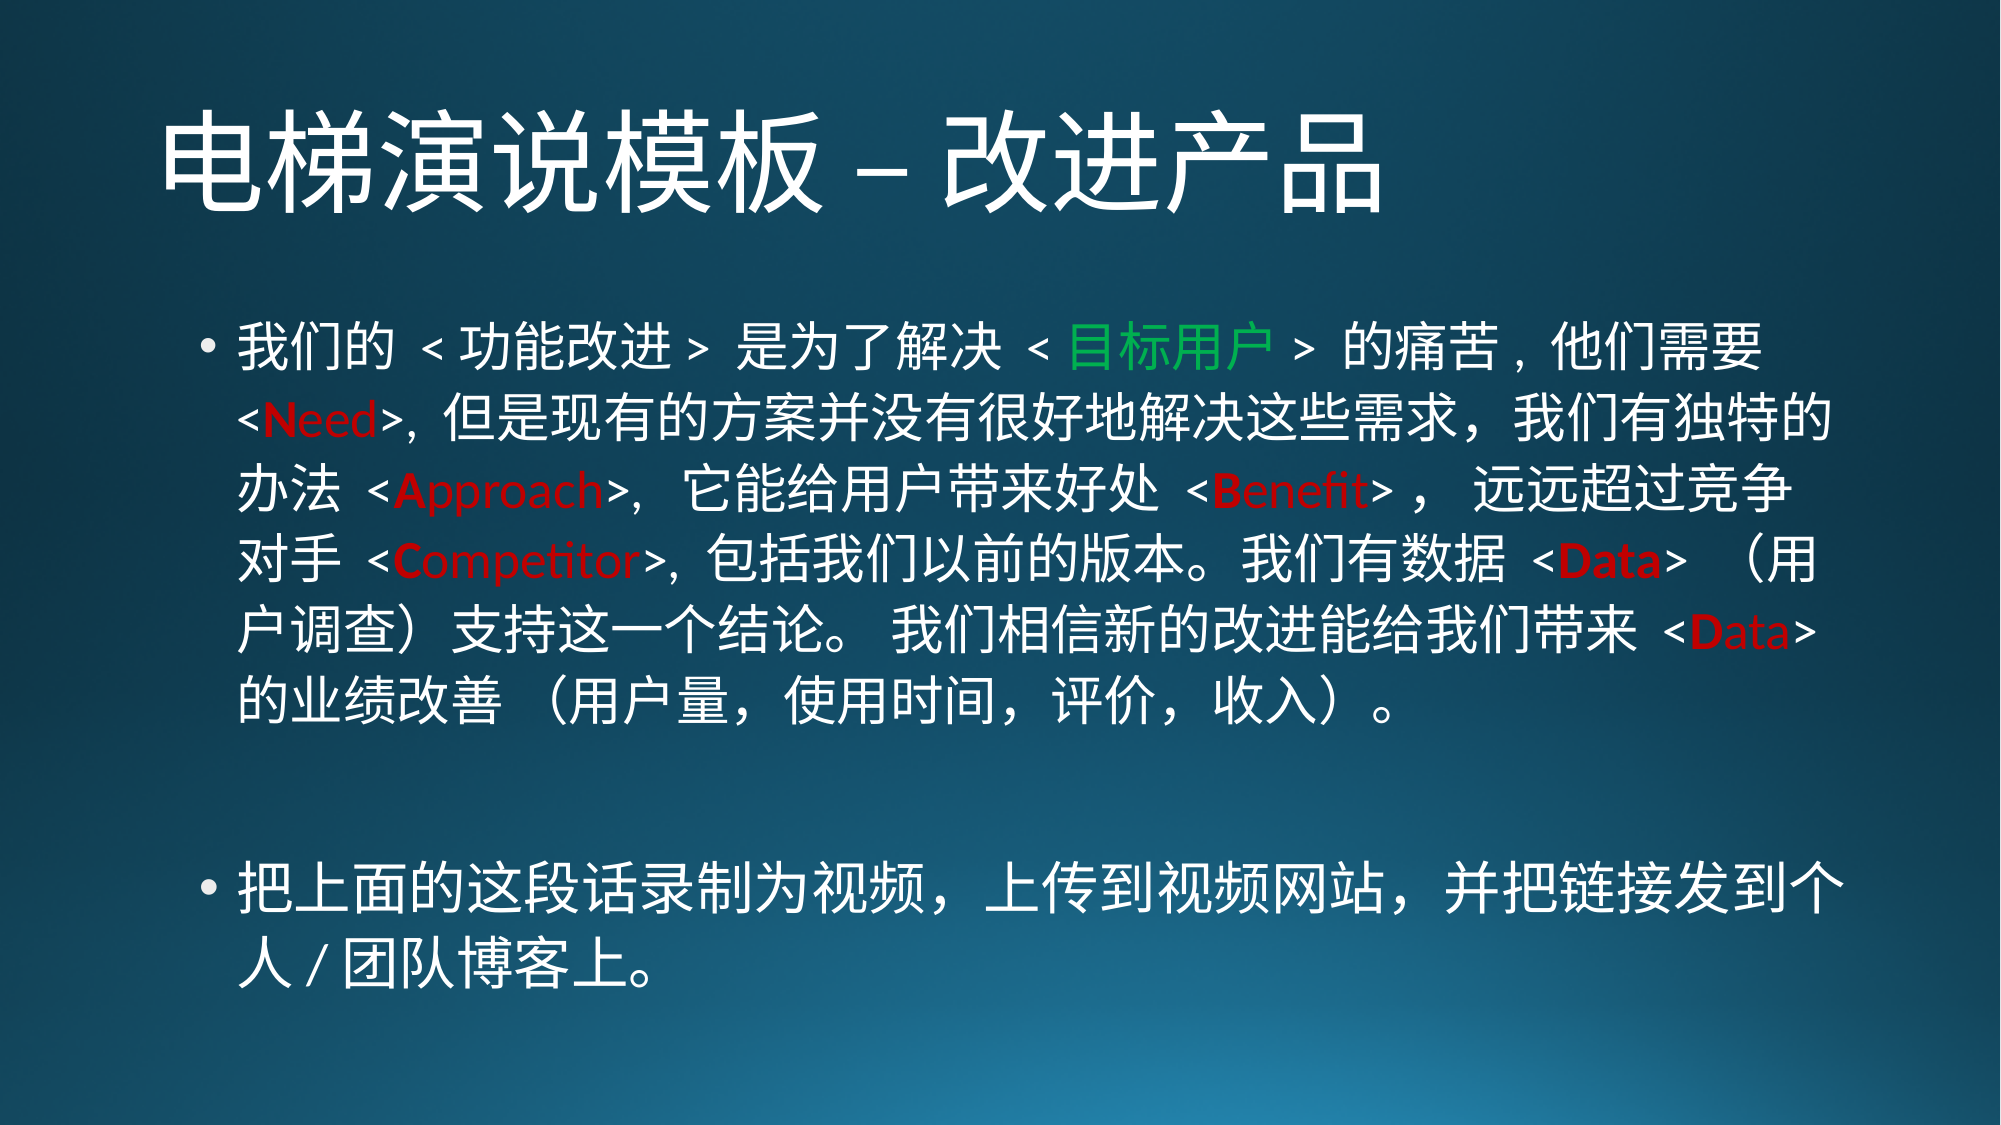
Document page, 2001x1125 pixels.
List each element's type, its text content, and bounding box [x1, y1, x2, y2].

list 我们的 <功能改进> 是为了解决 <目标用户> 的痛苦, 他们需要 <Need>, 但是现有的方案并没有很好地解决这些需求，我们有独特的办法 <Approach>, 它能给用户带来好处 <Benefit>， 远远超过竞争对手 <Competitor>, 包括我们以前的版本。我们有数据 <Data> （用户调查）支持这一个结论。 我们相信新的改进能给我们带来 <Data> 的业绩改善 （用户量，使用时间，评价，收入）。 把上面的这段话录制为视频，上传到视频网站，并把链接发到个人/团队博客上。 [183, 299, 1863, 1014]
picture [0, 0, 2001, 1125]
title 电梯演说模板 – 改进产品 [137, 59, 1863, 278]
